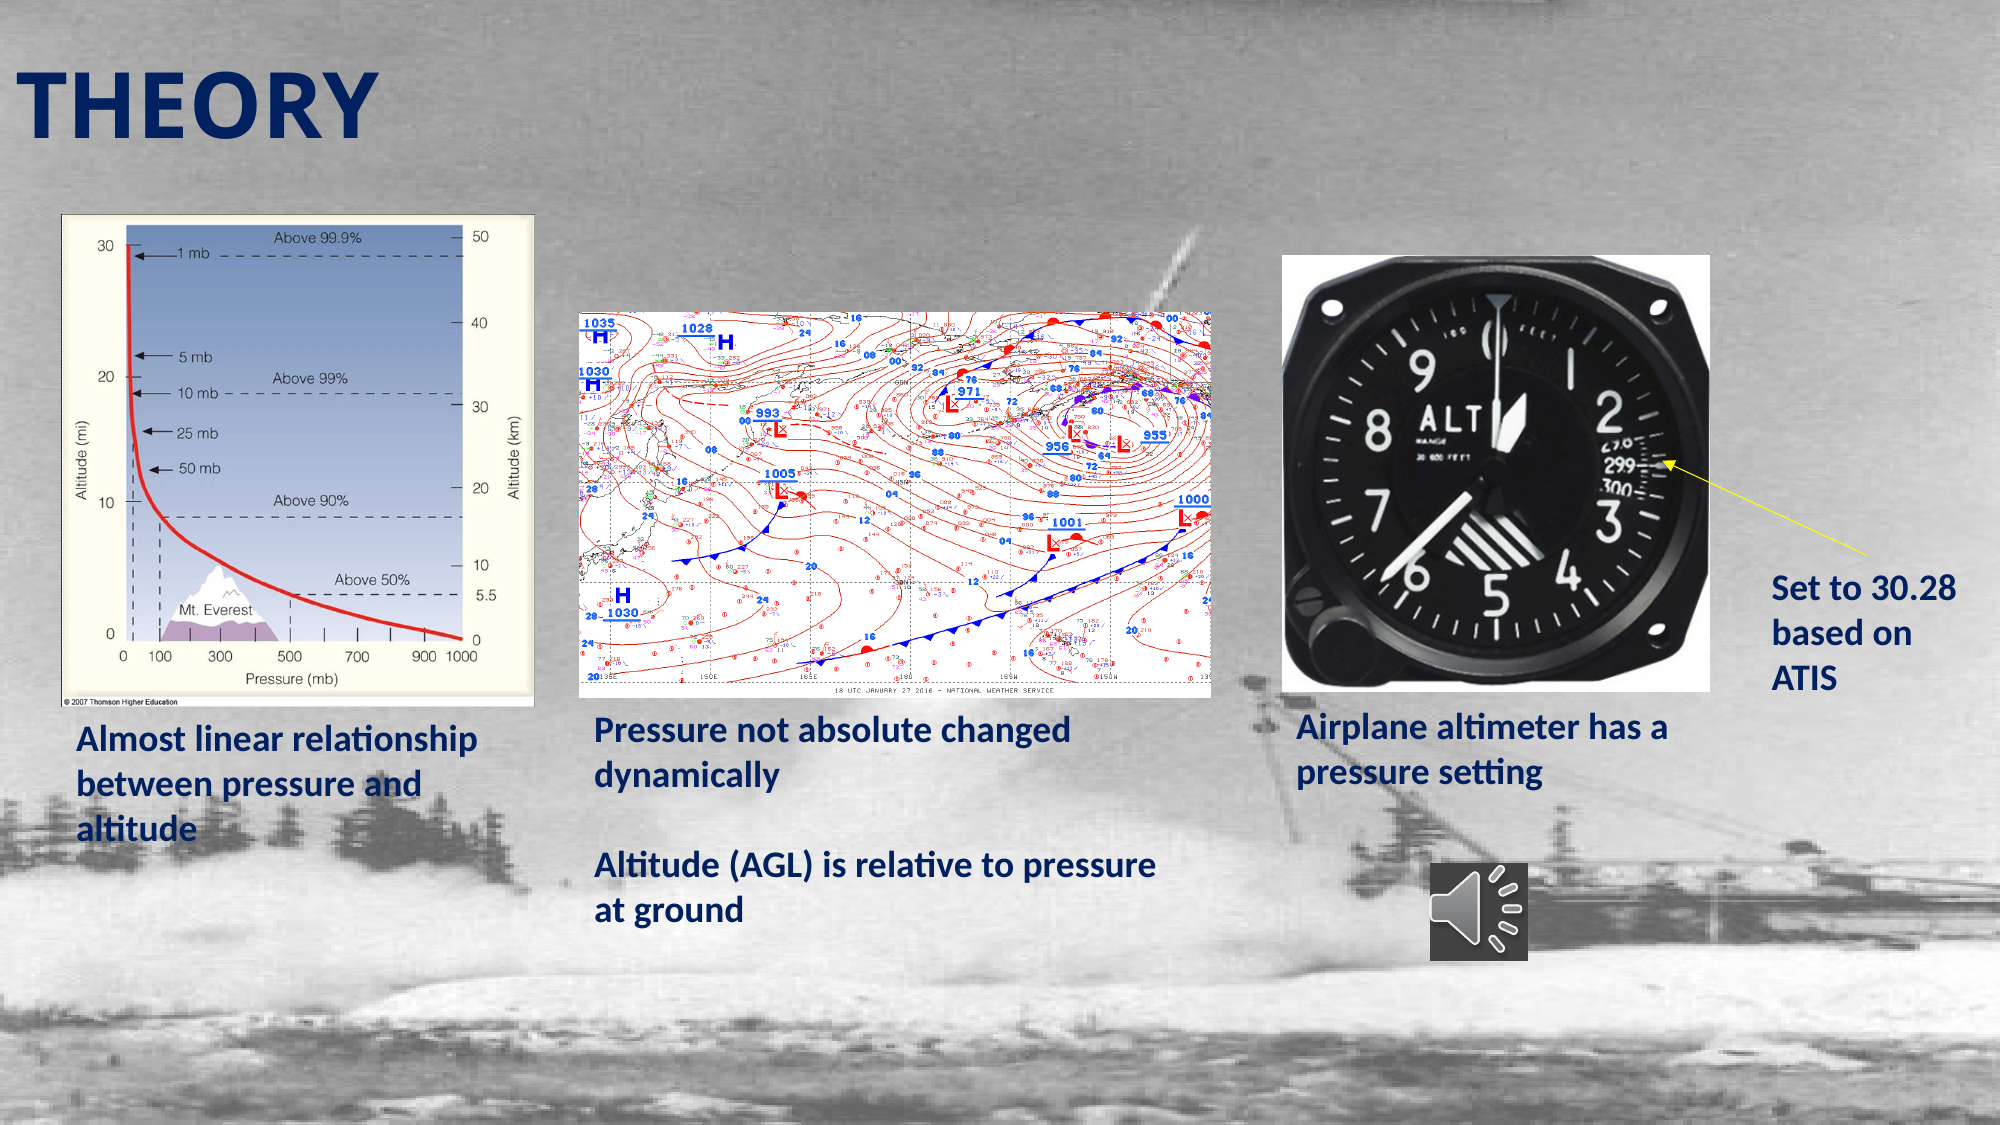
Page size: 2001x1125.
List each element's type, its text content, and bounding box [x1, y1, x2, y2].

text_box Airplane altimeter has a pressure setting [1281, 694, 1725, 800]
picture [61, 214, 535, 707]
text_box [1662, 460, 1867, 556]
picture [1282, 255, 1710, 692]
text_box Pressure not absolute changed dynamically Altitude (AGL) is relative to pressure at ground [579, 699, 1211, 938]
text_box Set to 30.28 based on ATIS [1756, 555, 1977, 705]
picture [1428, 861, 1529, 962]
text_box Almost linear relationship between pressure and altitude [61, 707, 505, 857]
title THEORY [0, 0, 1725, 218]
picture [579, 312, 1211, 699]
